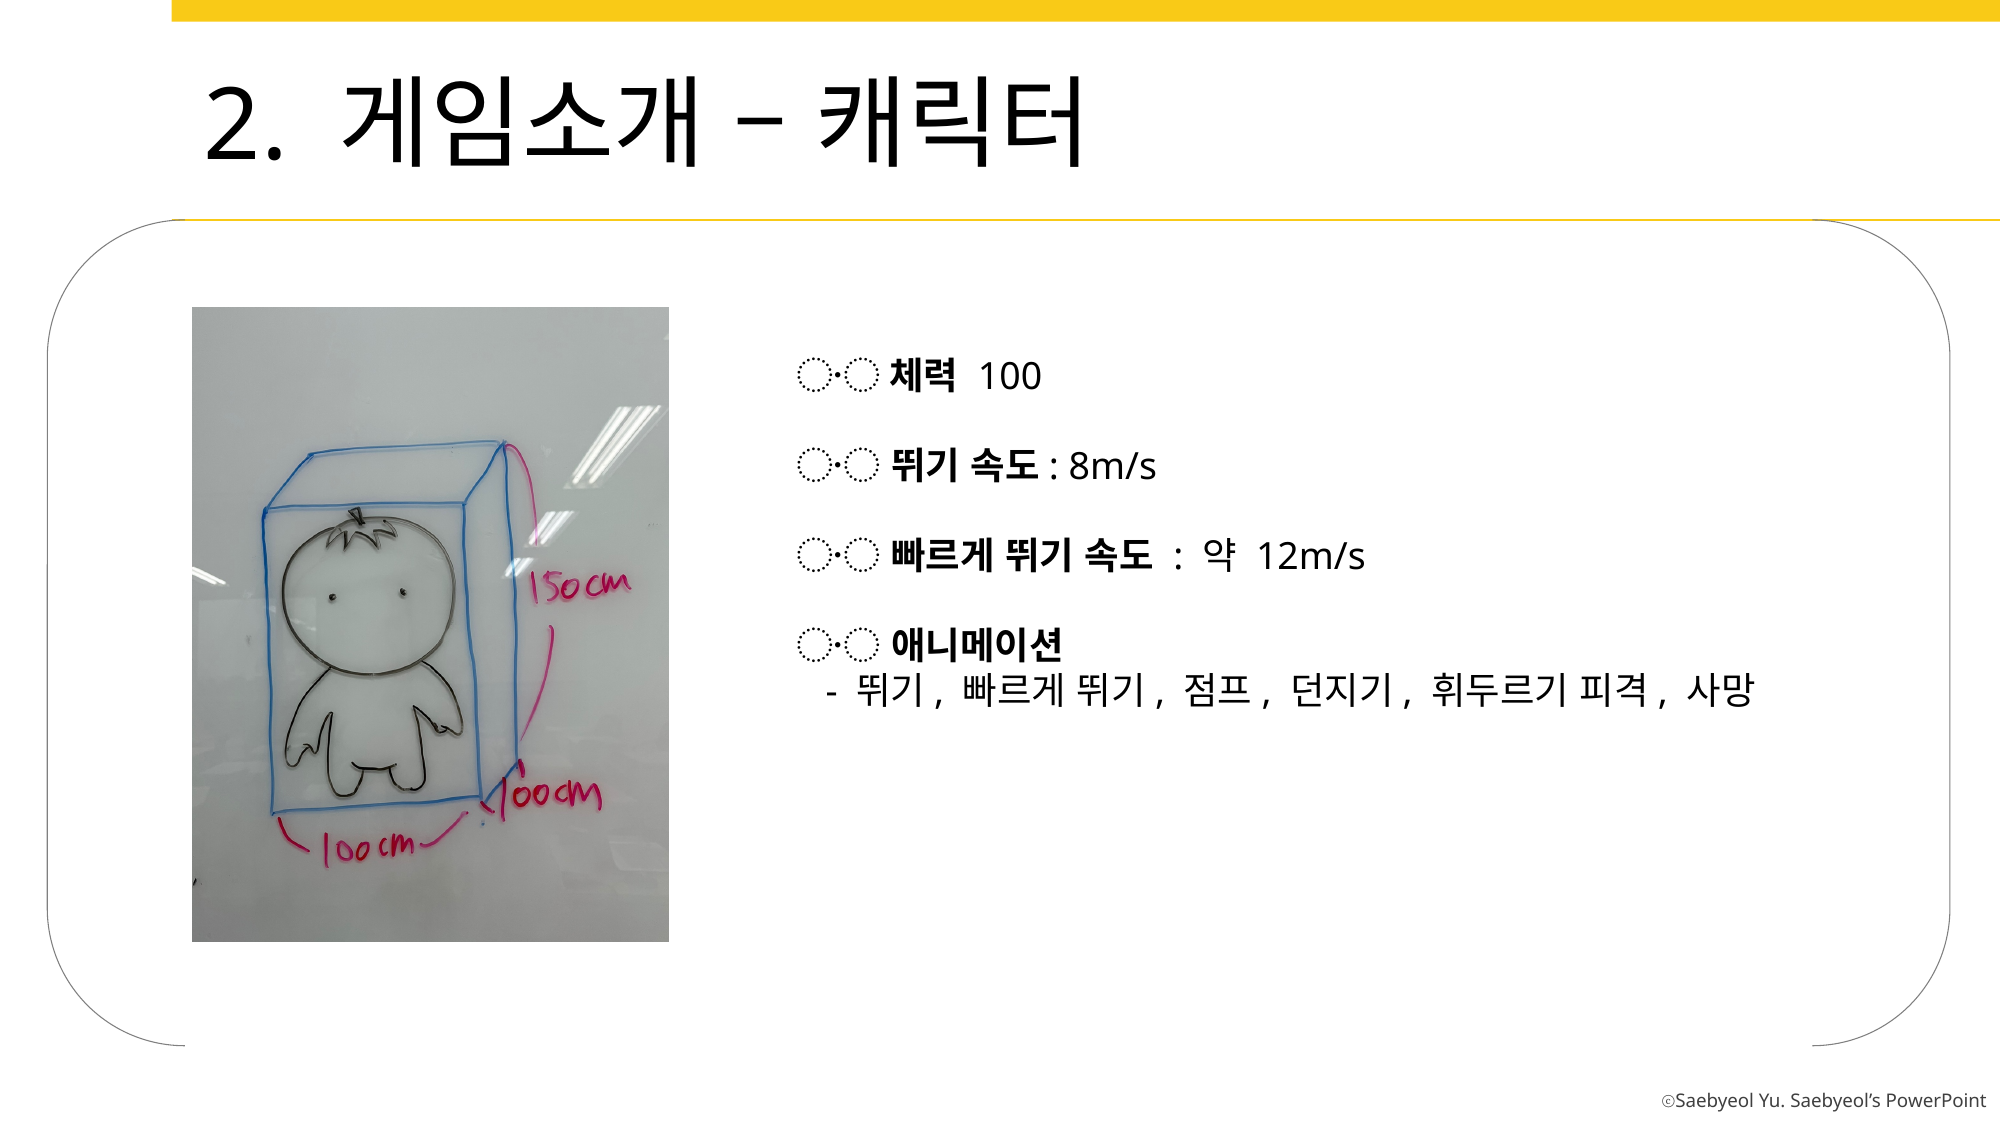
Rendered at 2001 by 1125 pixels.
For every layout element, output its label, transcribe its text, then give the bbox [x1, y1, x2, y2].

text_box 〮 체력 100 〮 뛰기 속도: 8m/s 〮 빠르게 뛰기 속도 : 약 12m/s 〮 애니메이션 - 뛰기, 빠르게 뛰기, 점프, 던지기, 휘두르기 피격, 사망 [781, 344, 1878, 720]
text_box [171, 0, 2000, 23]
text_box 2. 게임소개 – 캐릭터 [189, 52, 1107, 188]
text_box [46, 220, 1951, 1047]
picture [192, 307, 669, 942]
